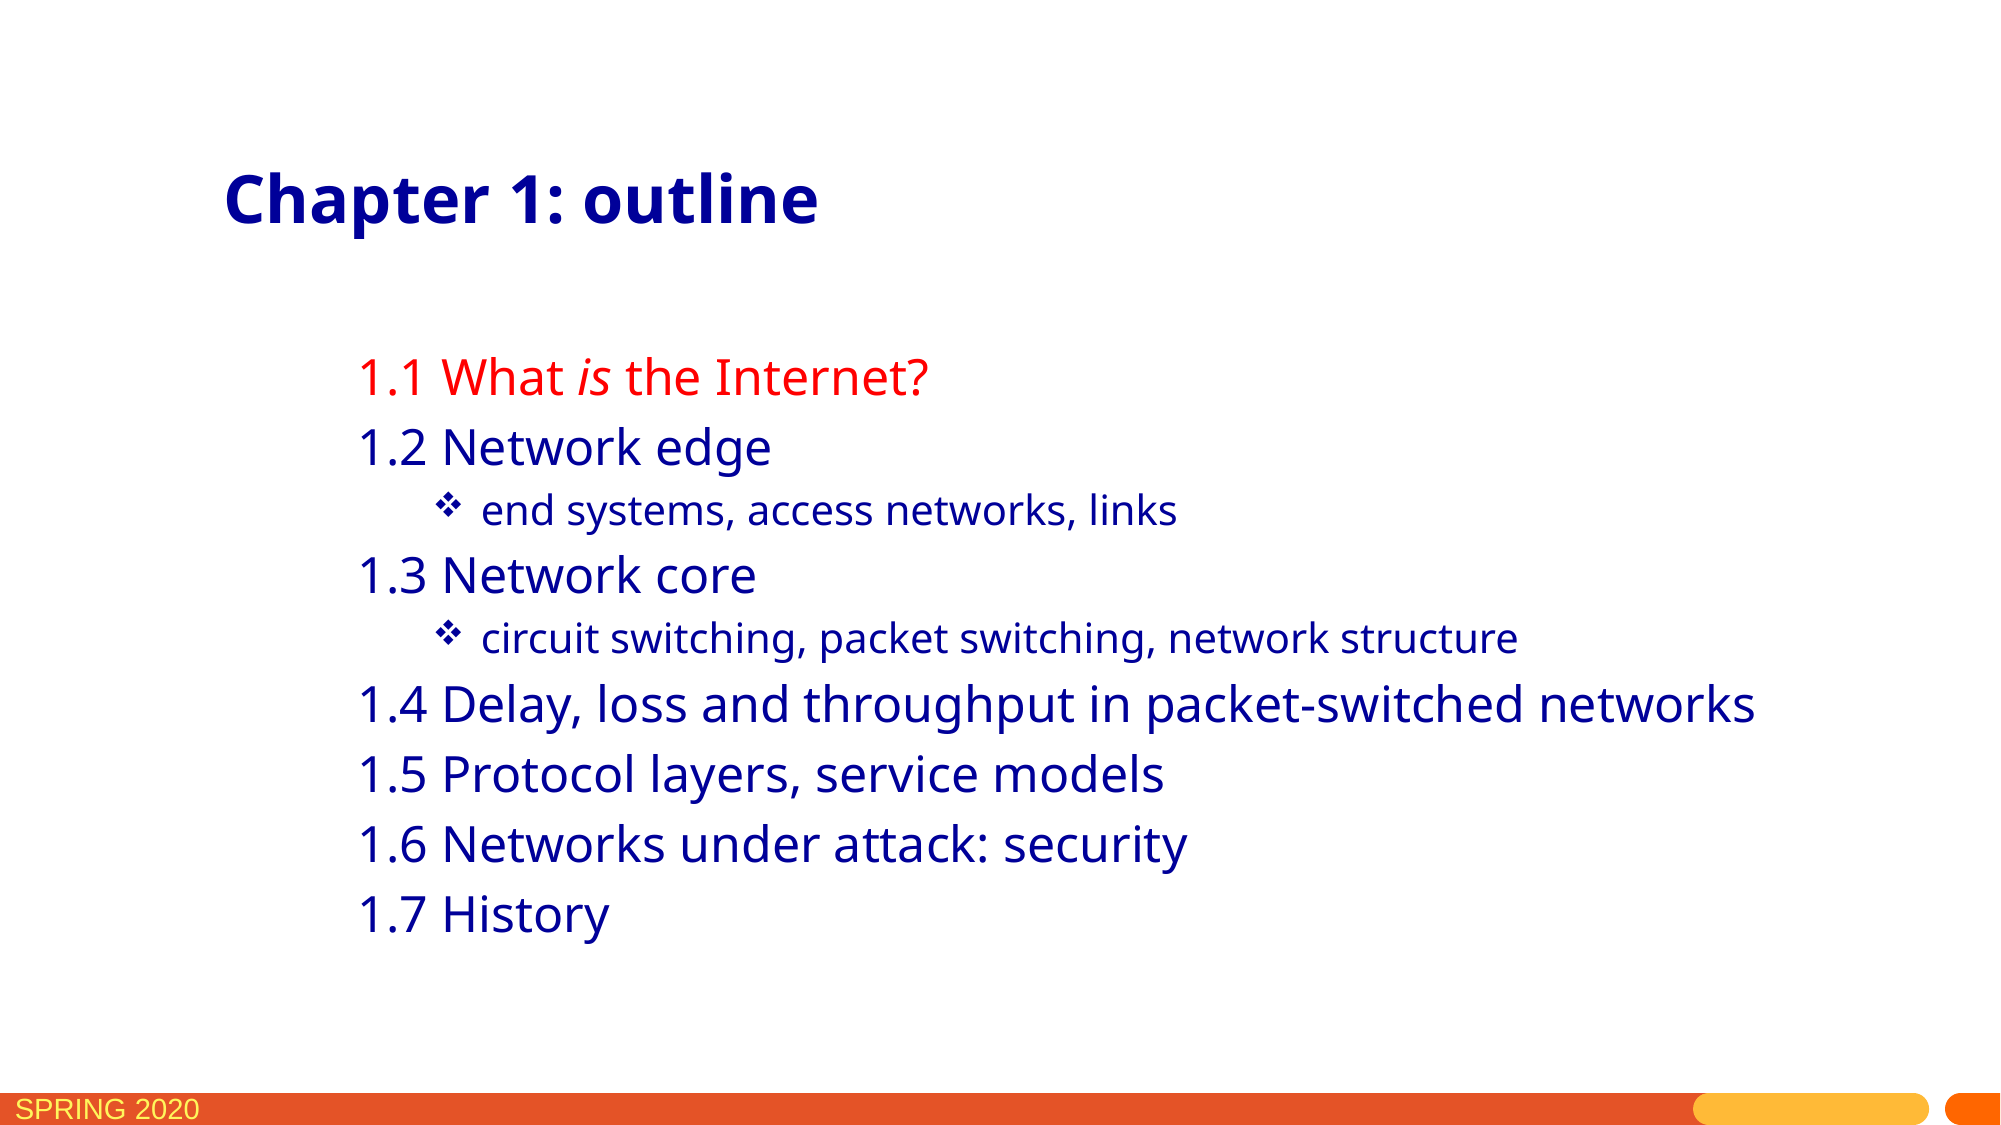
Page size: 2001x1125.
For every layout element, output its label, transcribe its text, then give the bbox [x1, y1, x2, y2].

list 1.1 What is the Internet? 1.2 Network edge end systems, access networks, links 1.3 Network core circuit switching, packet switching, network structure 1.4 Delay, loss and throughput in packet-switched networks 1.5 Protocol layers, service models 1.6 Networks under attack: security 1.7 History [267, 338, 1914, 1035]
title Chapter 1: outline [208, 137, 1914, 256]
